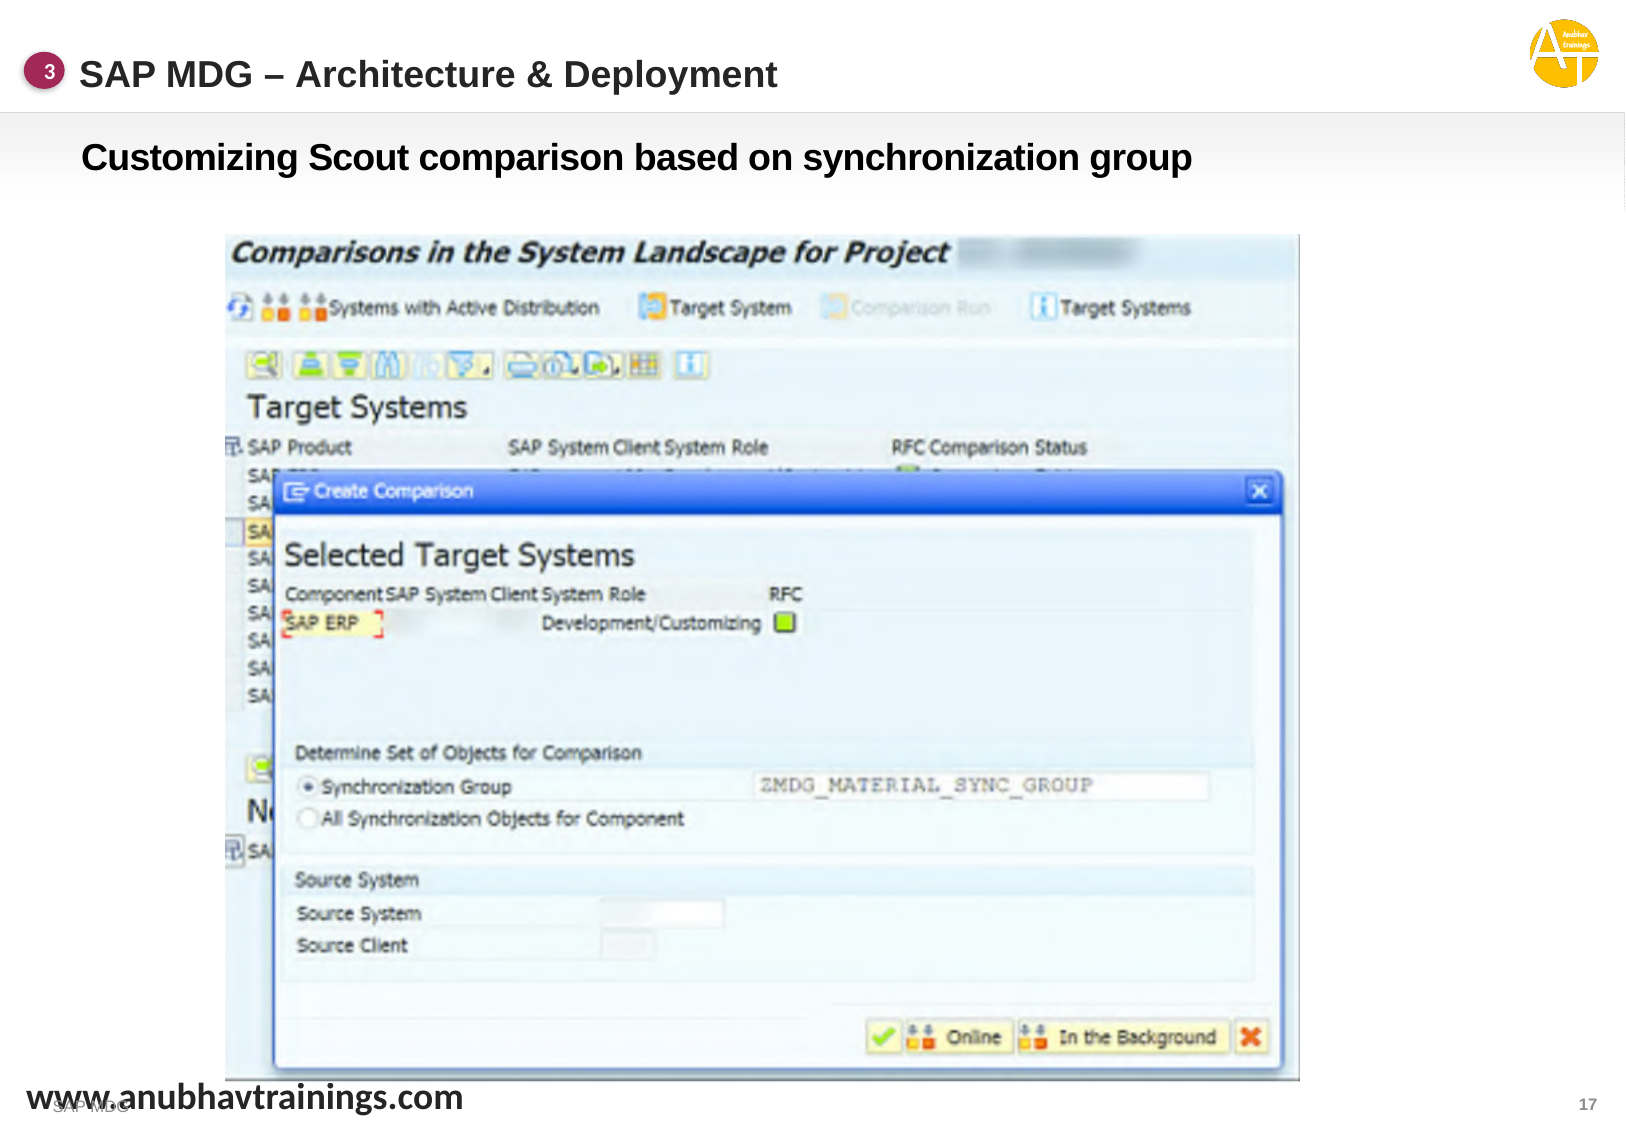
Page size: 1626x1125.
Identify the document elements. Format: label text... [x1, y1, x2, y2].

text_box Customizing Scout comparison based on synchronization group [64, 125, 1213, 185]
picture [0, 113, 1625, 210]
text_box SAP MDG – Architecture & Deployment [64, 42, 1402, 103]
text_box 3 [23, 50, 64, 90]
picture [1523, 15, 1602, 93]
picture [224, 234, 1301, 1083]
